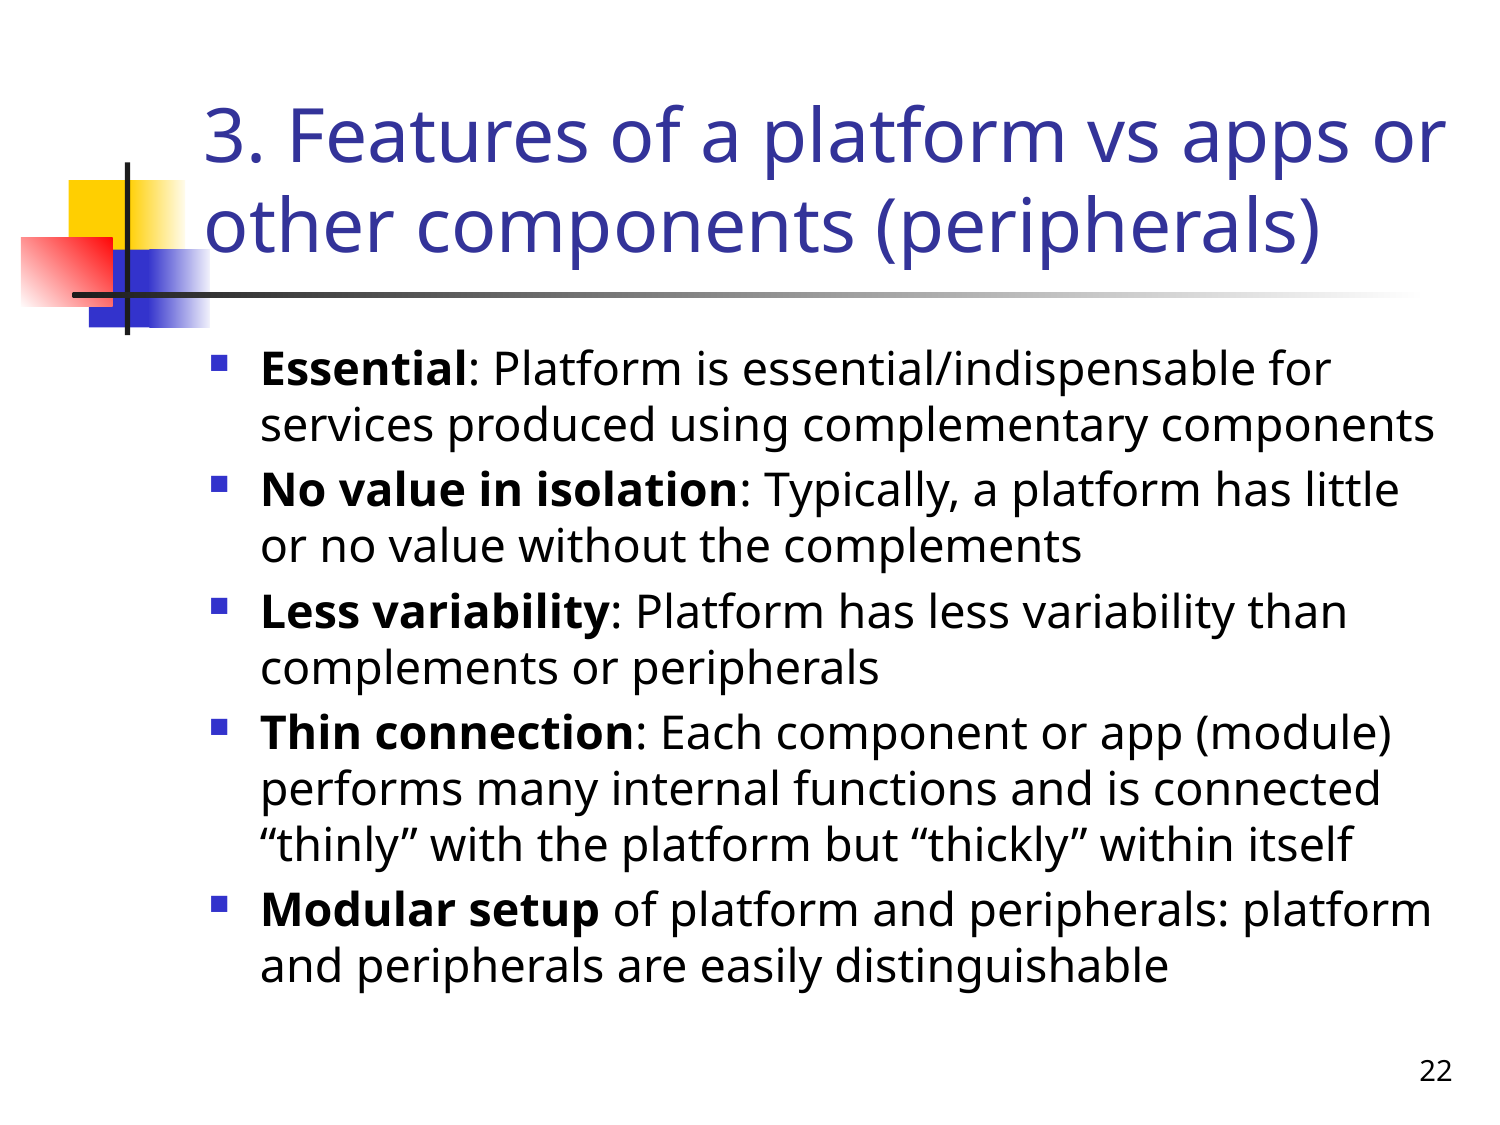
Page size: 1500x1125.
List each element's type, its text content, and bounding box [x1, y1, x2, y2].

slide_number 22 [1154, 1023, 1468, 1100]
title 3. Features of a platform vs apps or other components (peripherals) [188, 35, 1468, 275]
list Essential: Platform is essential/indispensable for services produced using complementary components No value in isolation: Typically, a platform has little or no value without the complements Less variability: Platform has less variability than complements or peripherals Thin connection: Each component or app (module) performs many internal functions and is connected “thinly” with the platform but “thickly” within itself Modular setup of platform and peripherals: platform and peripherals are easily distinguishable [193, 331, 1469, 1090]
